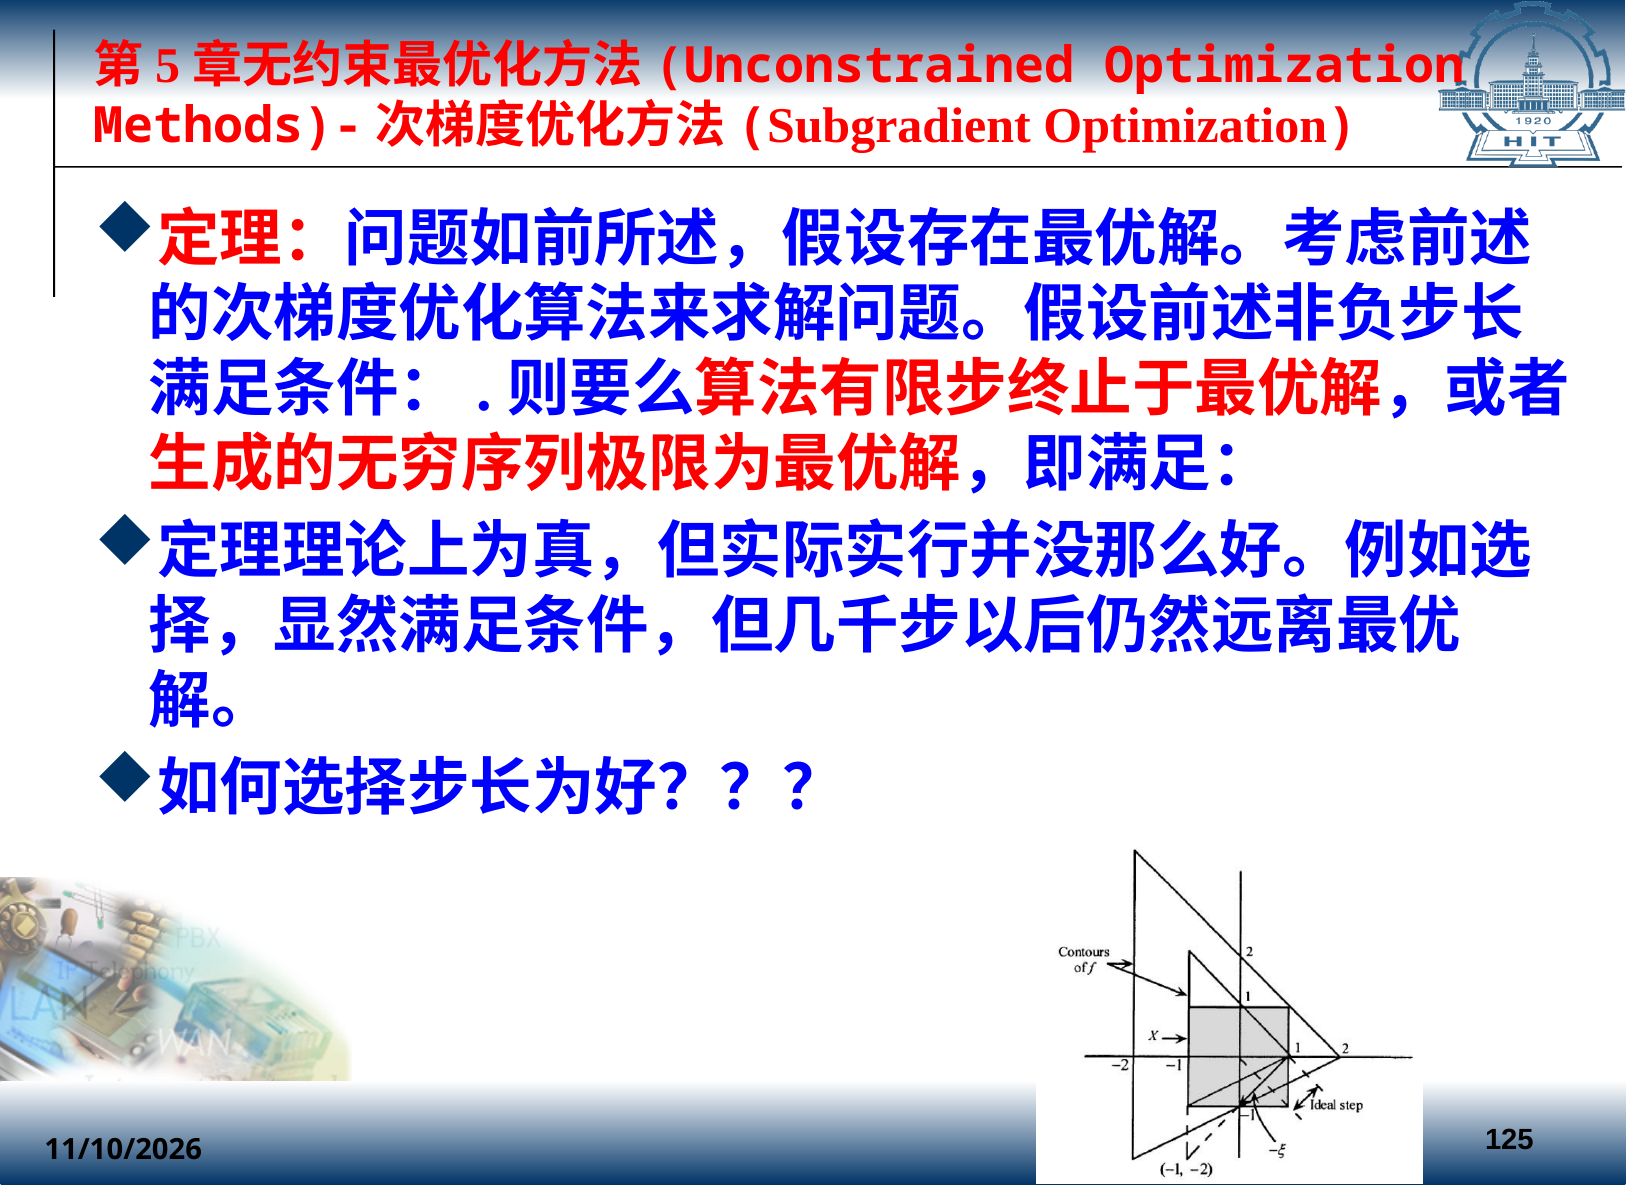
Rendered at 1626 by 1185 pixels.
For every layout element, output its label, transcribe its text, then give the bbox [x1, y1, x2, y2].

title 第5章无约束最优化方法(Unconstrained Optimization Methods)-次梯度优化方法(Subgradient Optimization) [78, 29, 1498, 155]
picture [0, 877, 352, 1120]
picture [1036, 847, 1424, 1185]
picture [1438, 1, 1626, 167]
